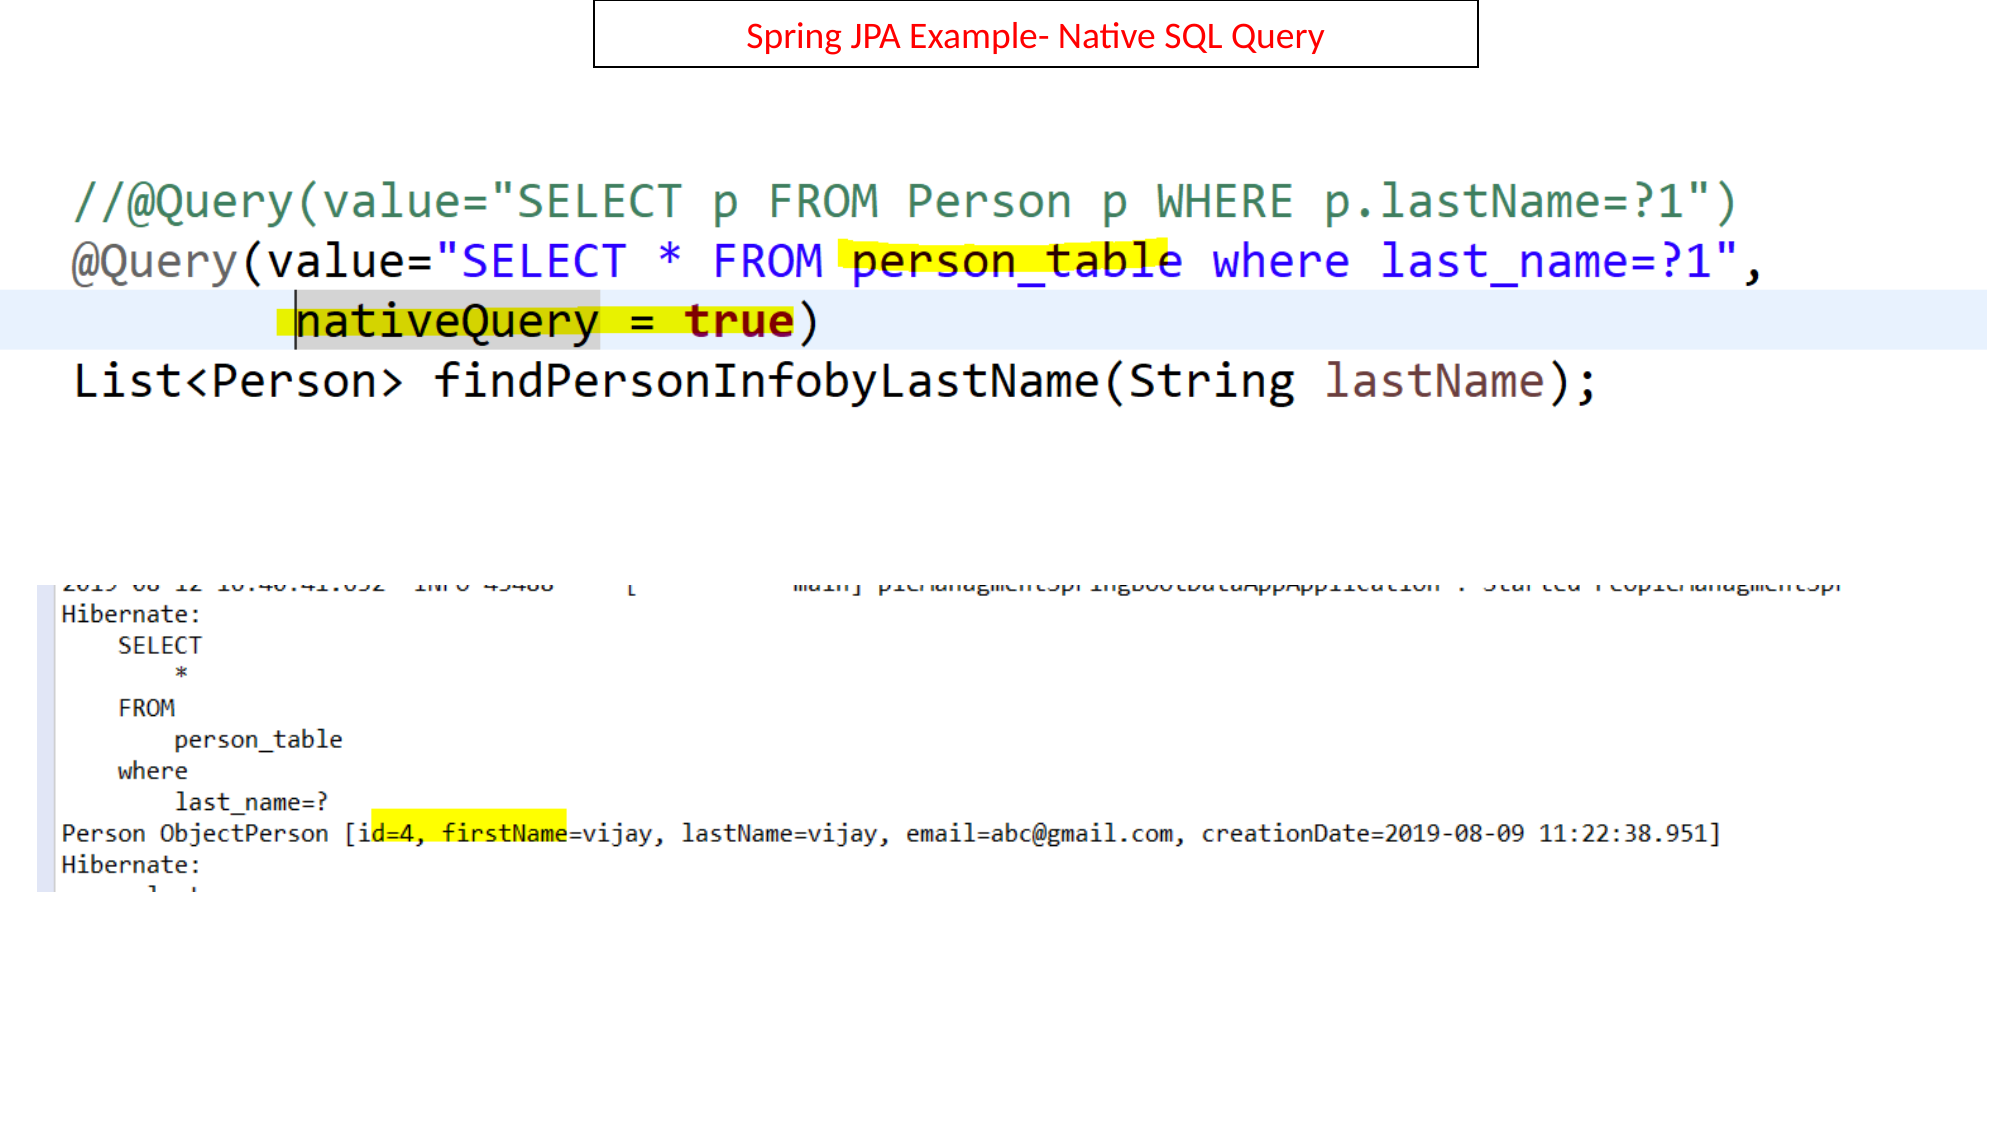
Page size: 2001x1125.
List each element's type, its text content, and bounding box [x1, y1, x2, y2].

picture [0, 128, 1987, 476]
text_box Spring JPA Example- Native SQL Query [593, 0, 1479, 68]
picture [37, 585, 1841, 892]
